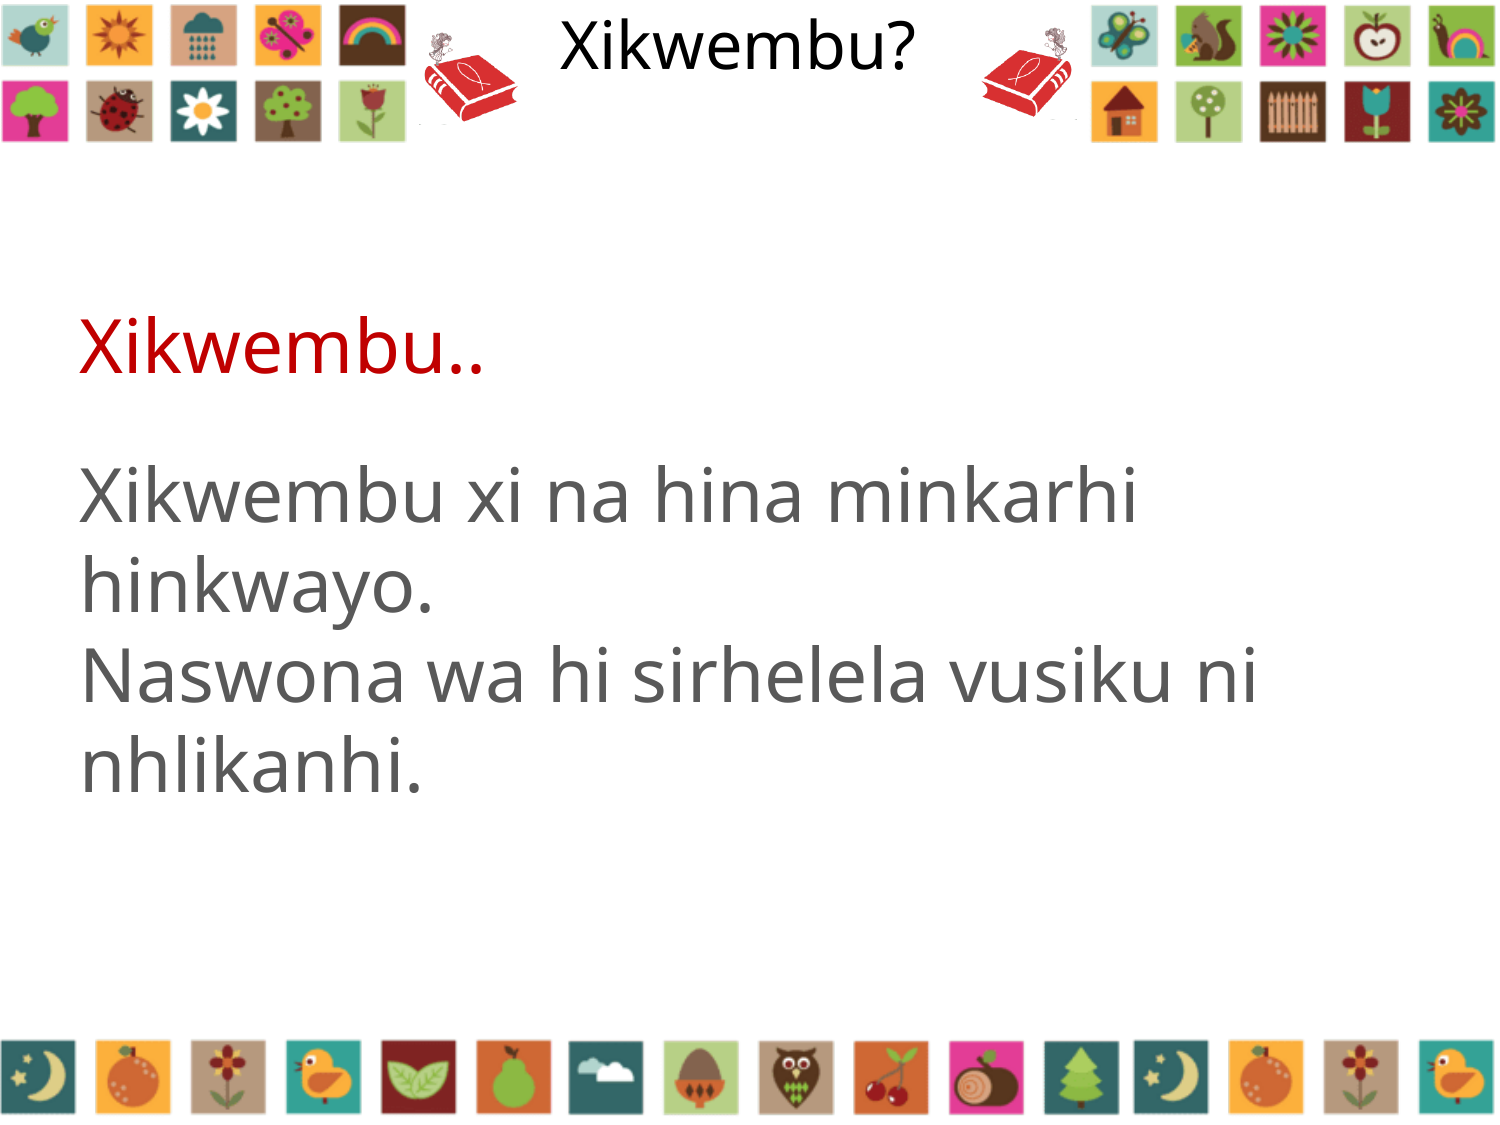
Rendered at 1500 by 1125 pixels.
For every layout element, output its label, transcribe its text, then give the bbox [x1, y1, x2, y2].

text_box Xikwembu.. [64, 290, 1412, 396]
picture [950, 3, 1500, 150]
picture [0, 3, 550, 150]
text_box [0, 1028, 1500, 1118]
text_box Xikwembu xi na hina minkarhi hinkwayo. Naswona wa hi sirhelela vusiku ni nhlikanhi. [64, 440, 1412, 815]
text_box Xikwembu? [414, 0, 1080, 91]
